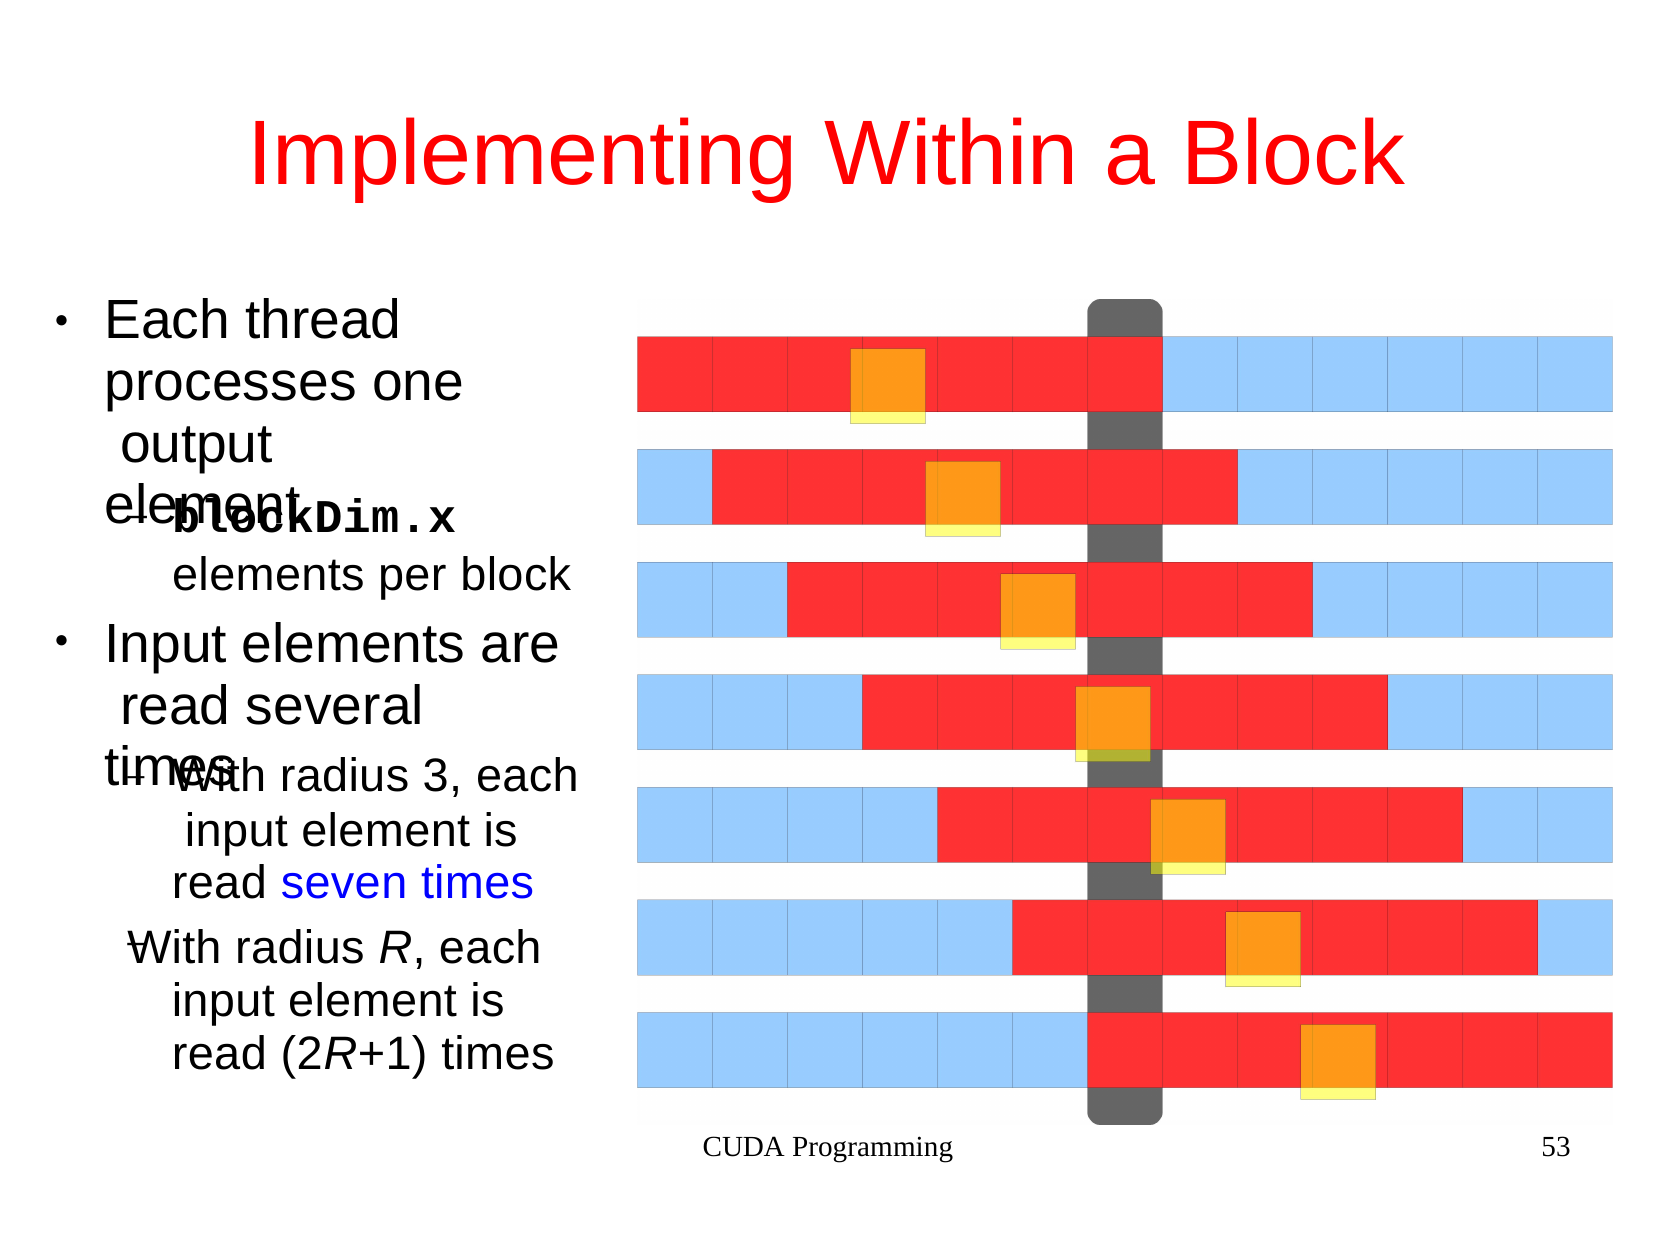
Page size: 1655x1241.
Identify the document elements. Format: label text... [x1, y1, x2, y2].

text_box ● [52, 300, 76, 332]
text_box [637, 299, 1613, 1125]
text_box CUDA Programming [700, 1124, 955, 1162]
text_box – With radius 3, each input element is read seven times With radius R, each input element is read (2R+1) times [125, 742, 589, 1079]
text_box Each thread processes one output element [102, 282, 473, 483]
text_box 53 [1539, 1124, 1573, 1162]
text_box ● [52, 621, 76, 653]
title Implementing Within a Block [245, 90, 1406, 301]
text_box blockDim.x elements per block Input elements are read several times [102, 483, 573, 797]
